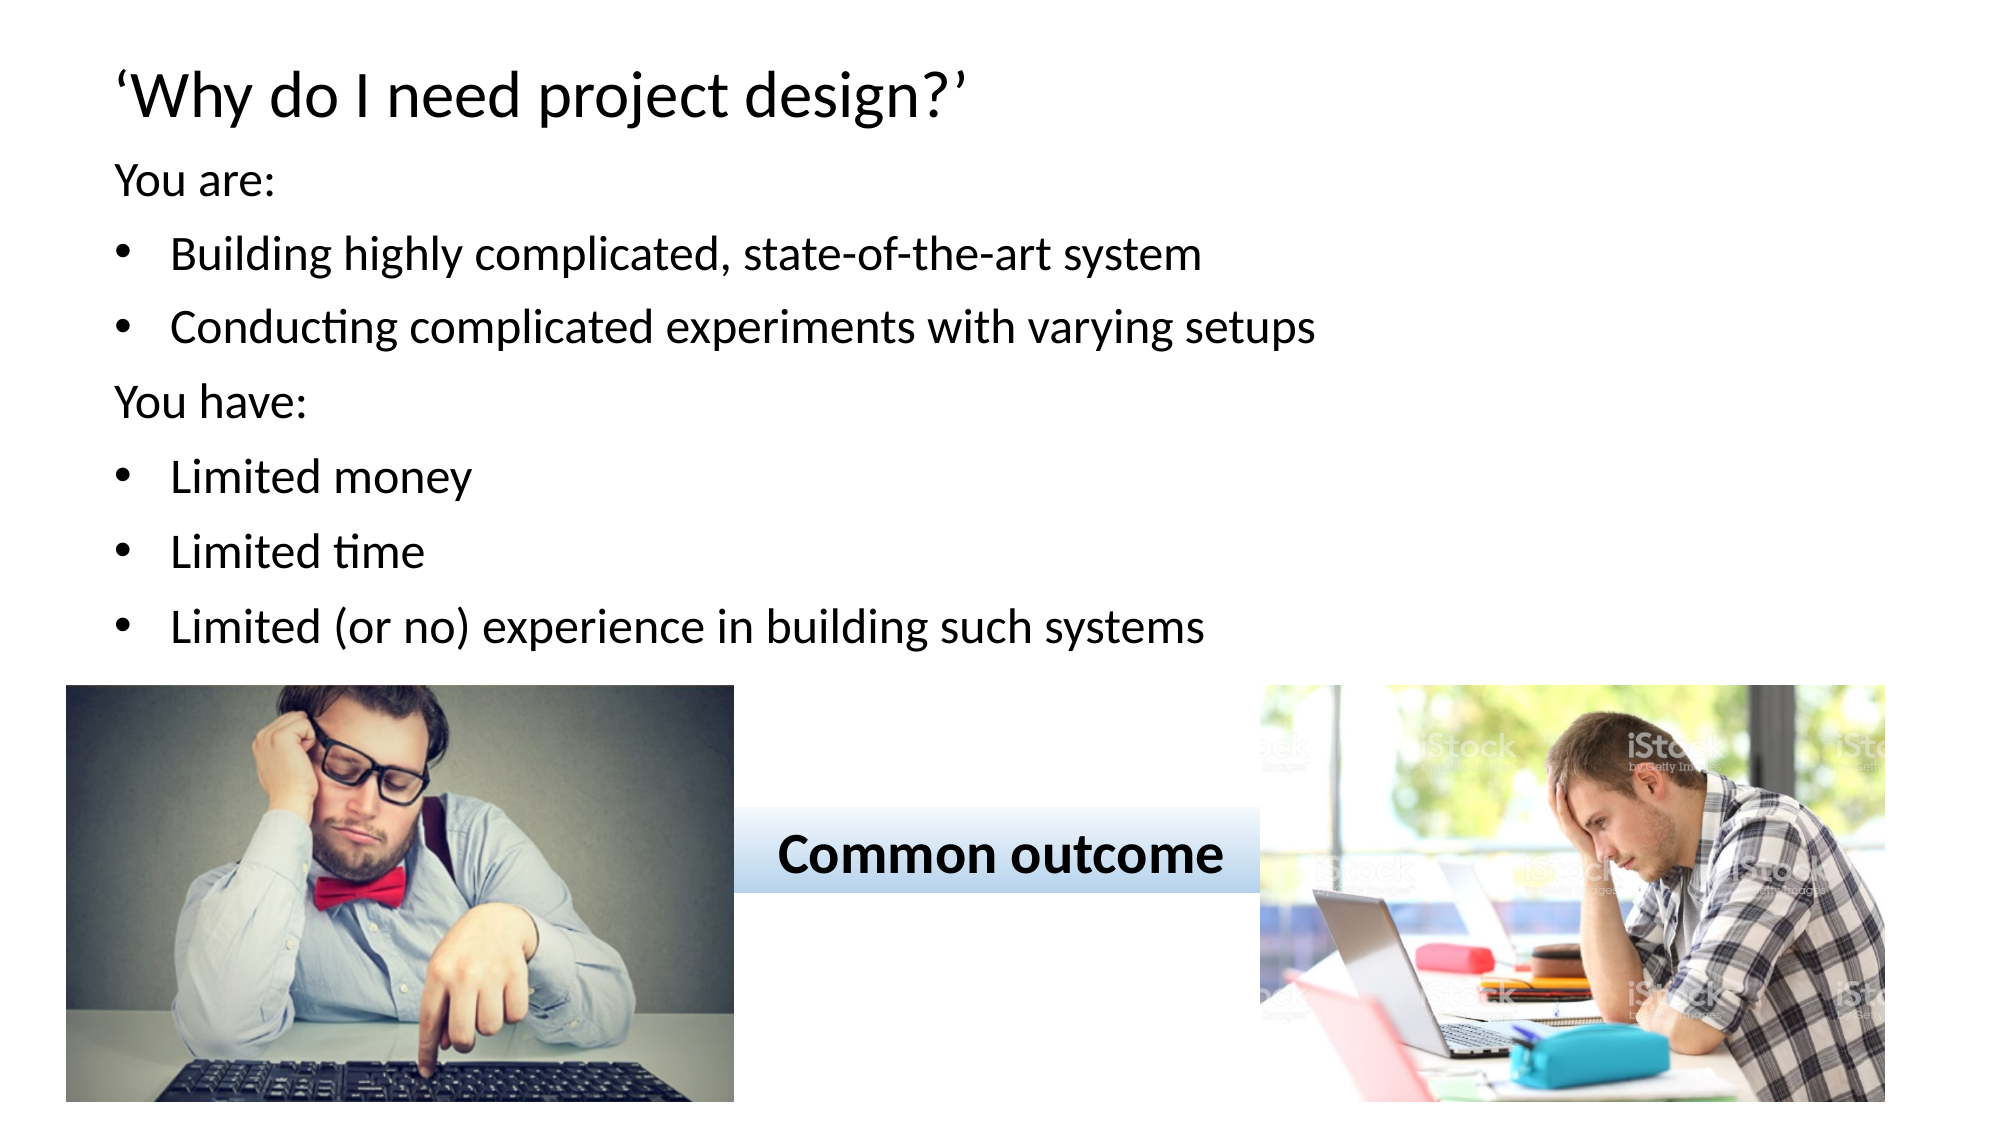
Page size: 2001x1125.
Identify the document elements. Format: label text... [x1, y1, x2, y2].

text_box Common outcome [734, 807, 1260, 893]
picture [1260, 685, 1885, 1102]
text_box ‘Why do I need project design?’ [99, 43, 1904, 139]
text_box You have: Limited money Limited time Limited (or no) experience in building such systems [99, 368, 1764, 715]
picture [66, 685, 734, 1102]
subtitle You are: Building highly complicated, state-of-the-art system Conducting complicated experiments with varying setups [99, 145, 1764, 363]
